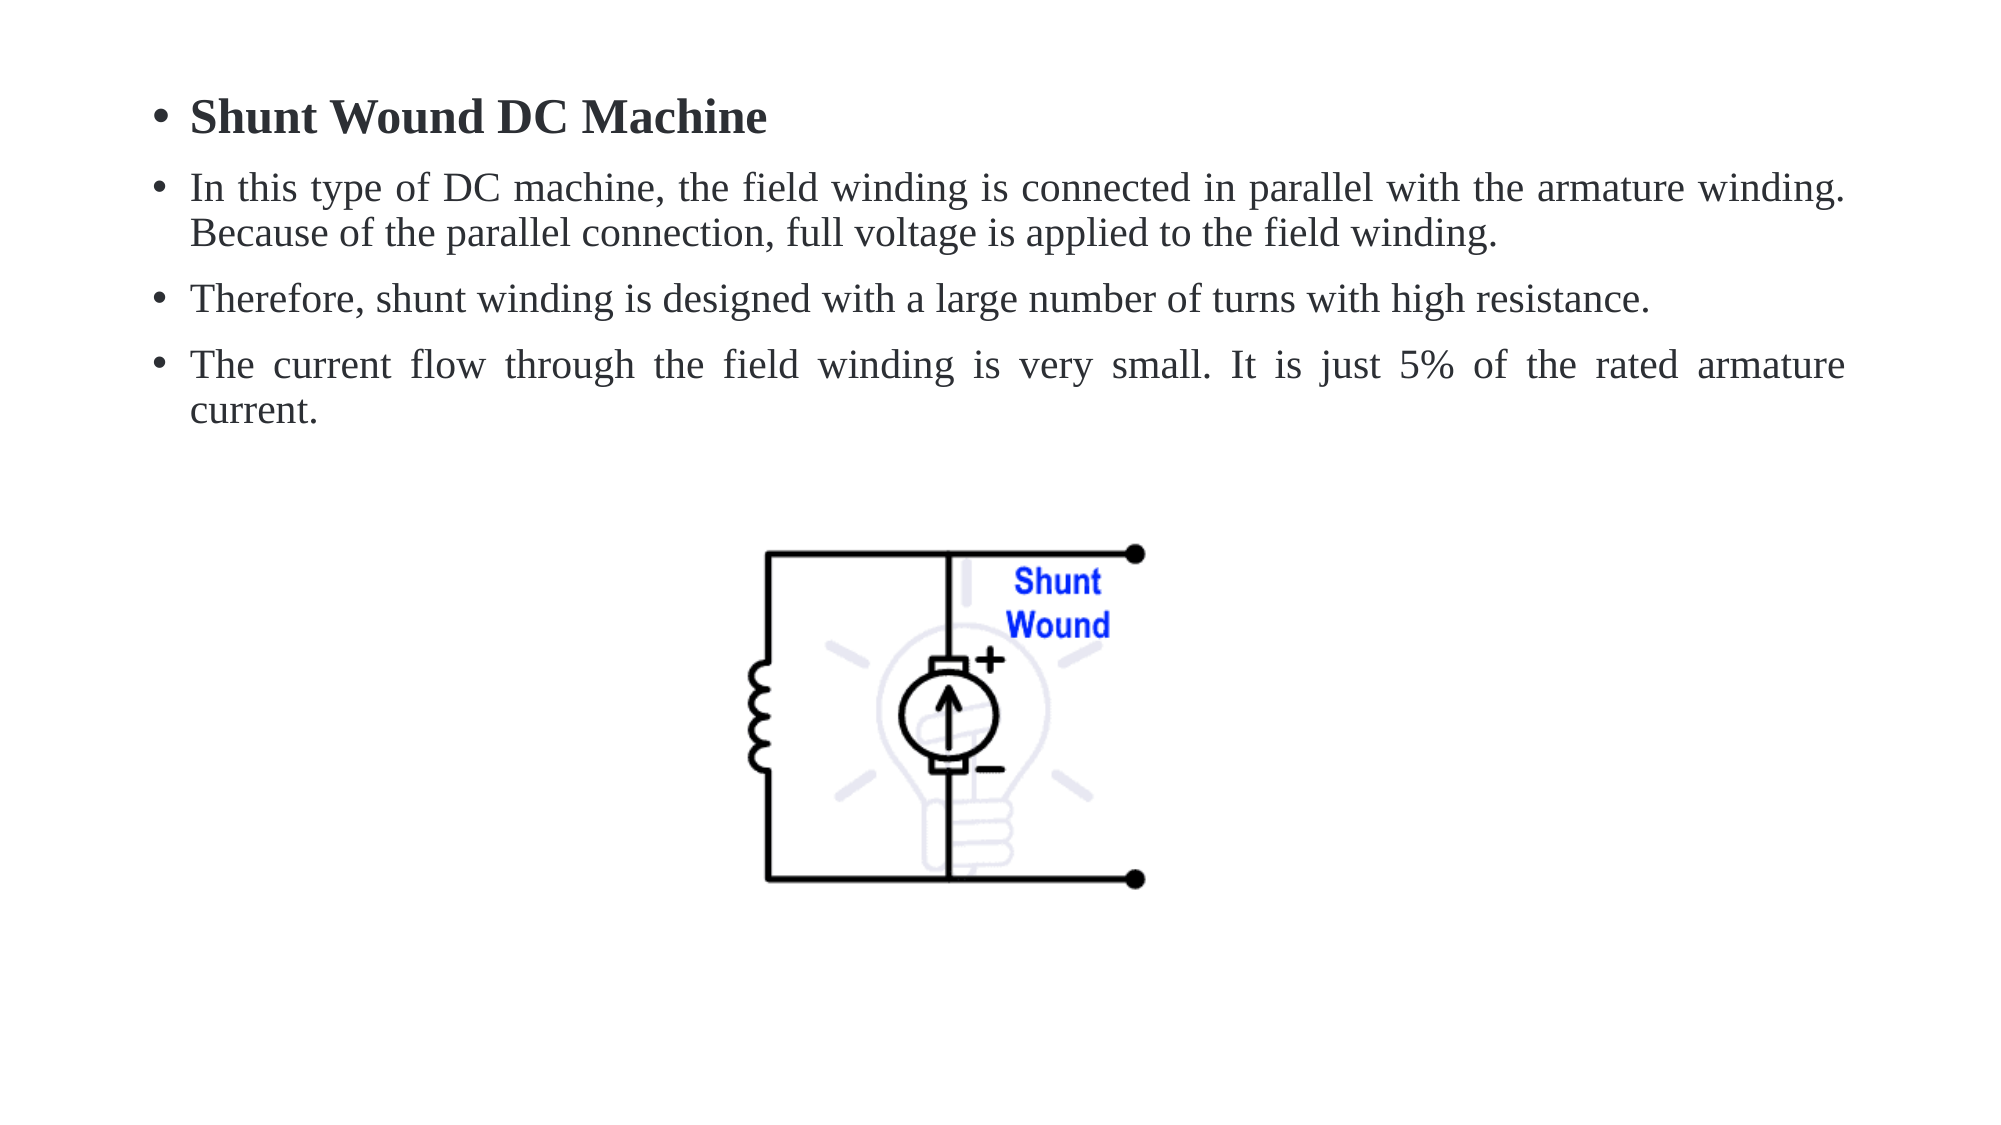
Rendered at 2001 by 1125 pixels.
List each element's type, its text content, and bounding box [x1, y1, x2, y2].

picture [745, 541, 1149, 894]
list Shunt Wound DC Machine In this type of DC machine, the field winding is connected in parallel with the armature winding. Because of the parallel connection, full voltage is applied to the field winding. Therefore, shunt winding is designed with a large number of turns with high resistance. The current flow through the field winding is very small. It is just 5% of the rated armature current. [137, 83, 1863, 1038]
